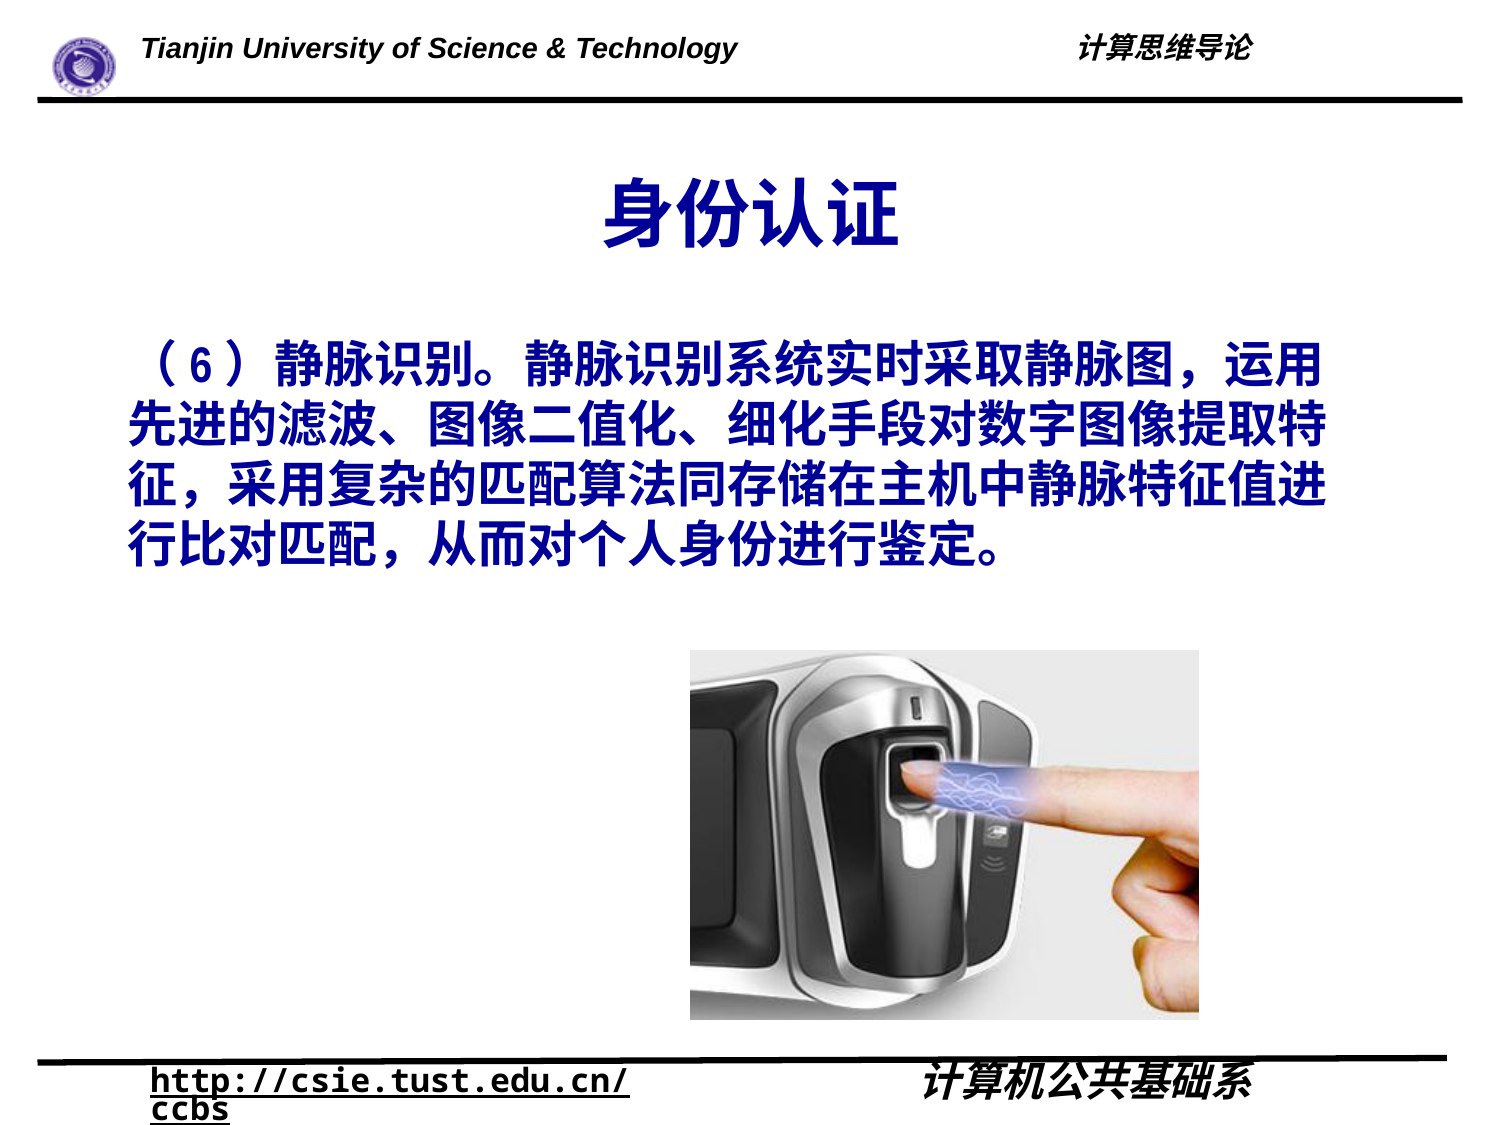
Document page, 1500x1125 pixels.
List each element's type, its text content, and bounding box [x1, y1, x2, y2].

picture [52, 37, 116, 97]
picture [690, 650, 1199, 1020]
title 身份认证 [112, 99, 1388, 288]
list （6）静脉识别。静脉识别系统实时采取静脉图，运用先进的滤波、图像二值化、细化手段对数字图像提取特征，采用复杂的匹配算法同存储在主机中静脉特征值进行比对匹配，从而对个人身份进行鉴定。 [112, 324, 1388, 1000]
